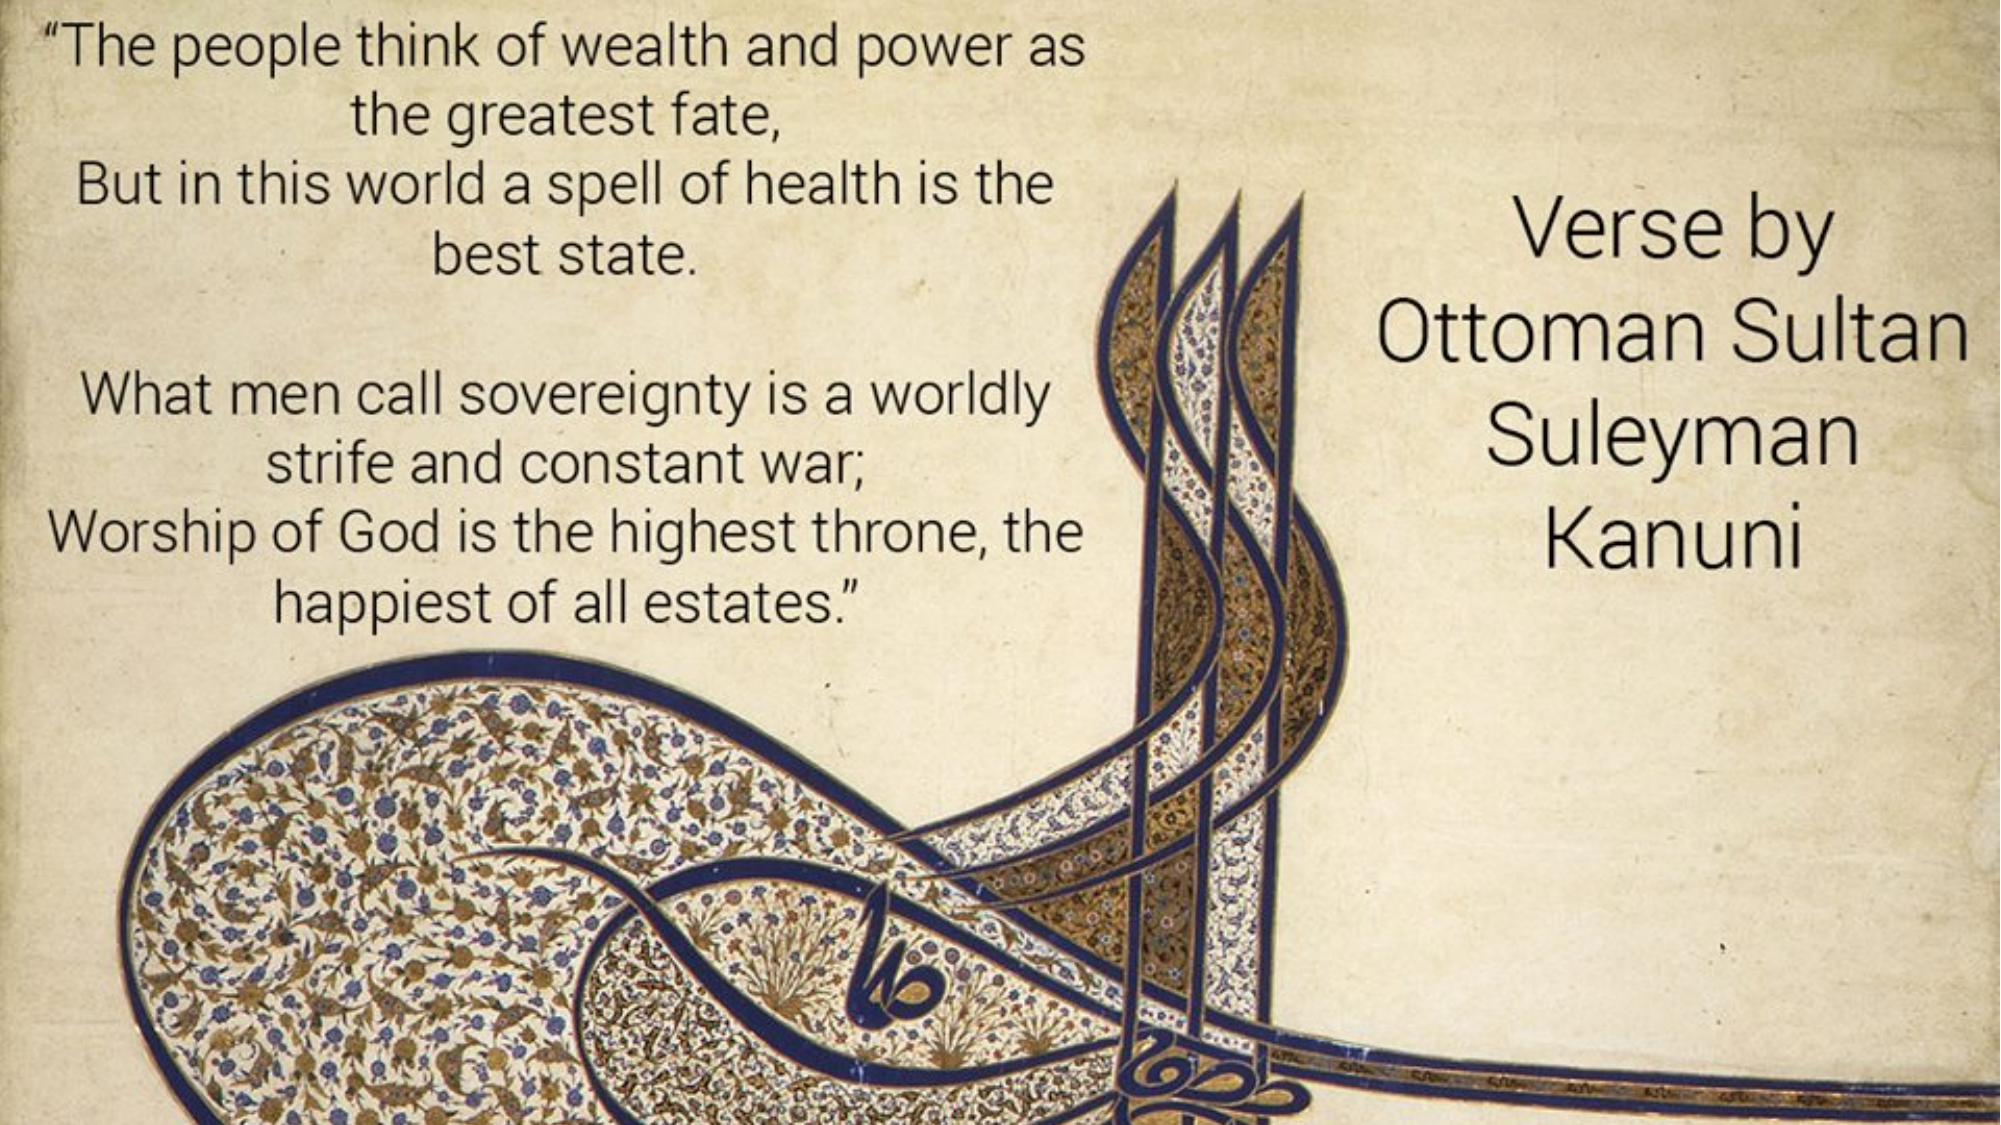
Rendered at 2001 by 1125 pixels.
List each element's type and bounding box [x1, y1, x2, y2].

list [0, 0, 2000, 1125]
